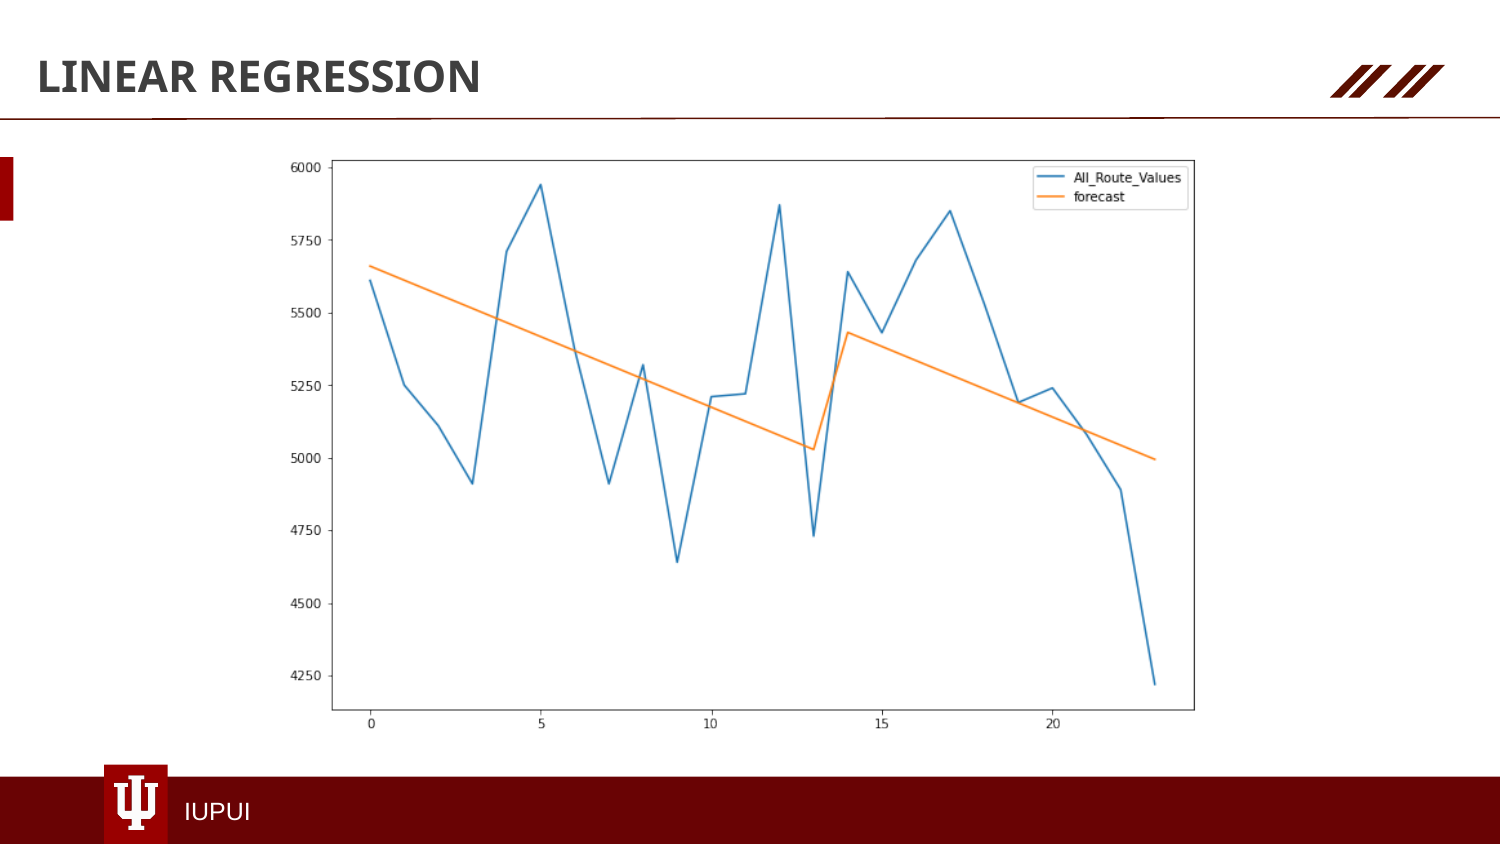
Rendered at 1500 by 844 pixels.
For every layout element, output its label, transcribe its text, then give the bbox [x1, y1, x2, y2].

picture [114, 775, 158, 830]
text_box LINEAR REGRESSION [21, 21, 816, 115]
picture [280, 151, 1203, 740]
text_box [1329, 64, 1446, 98]
